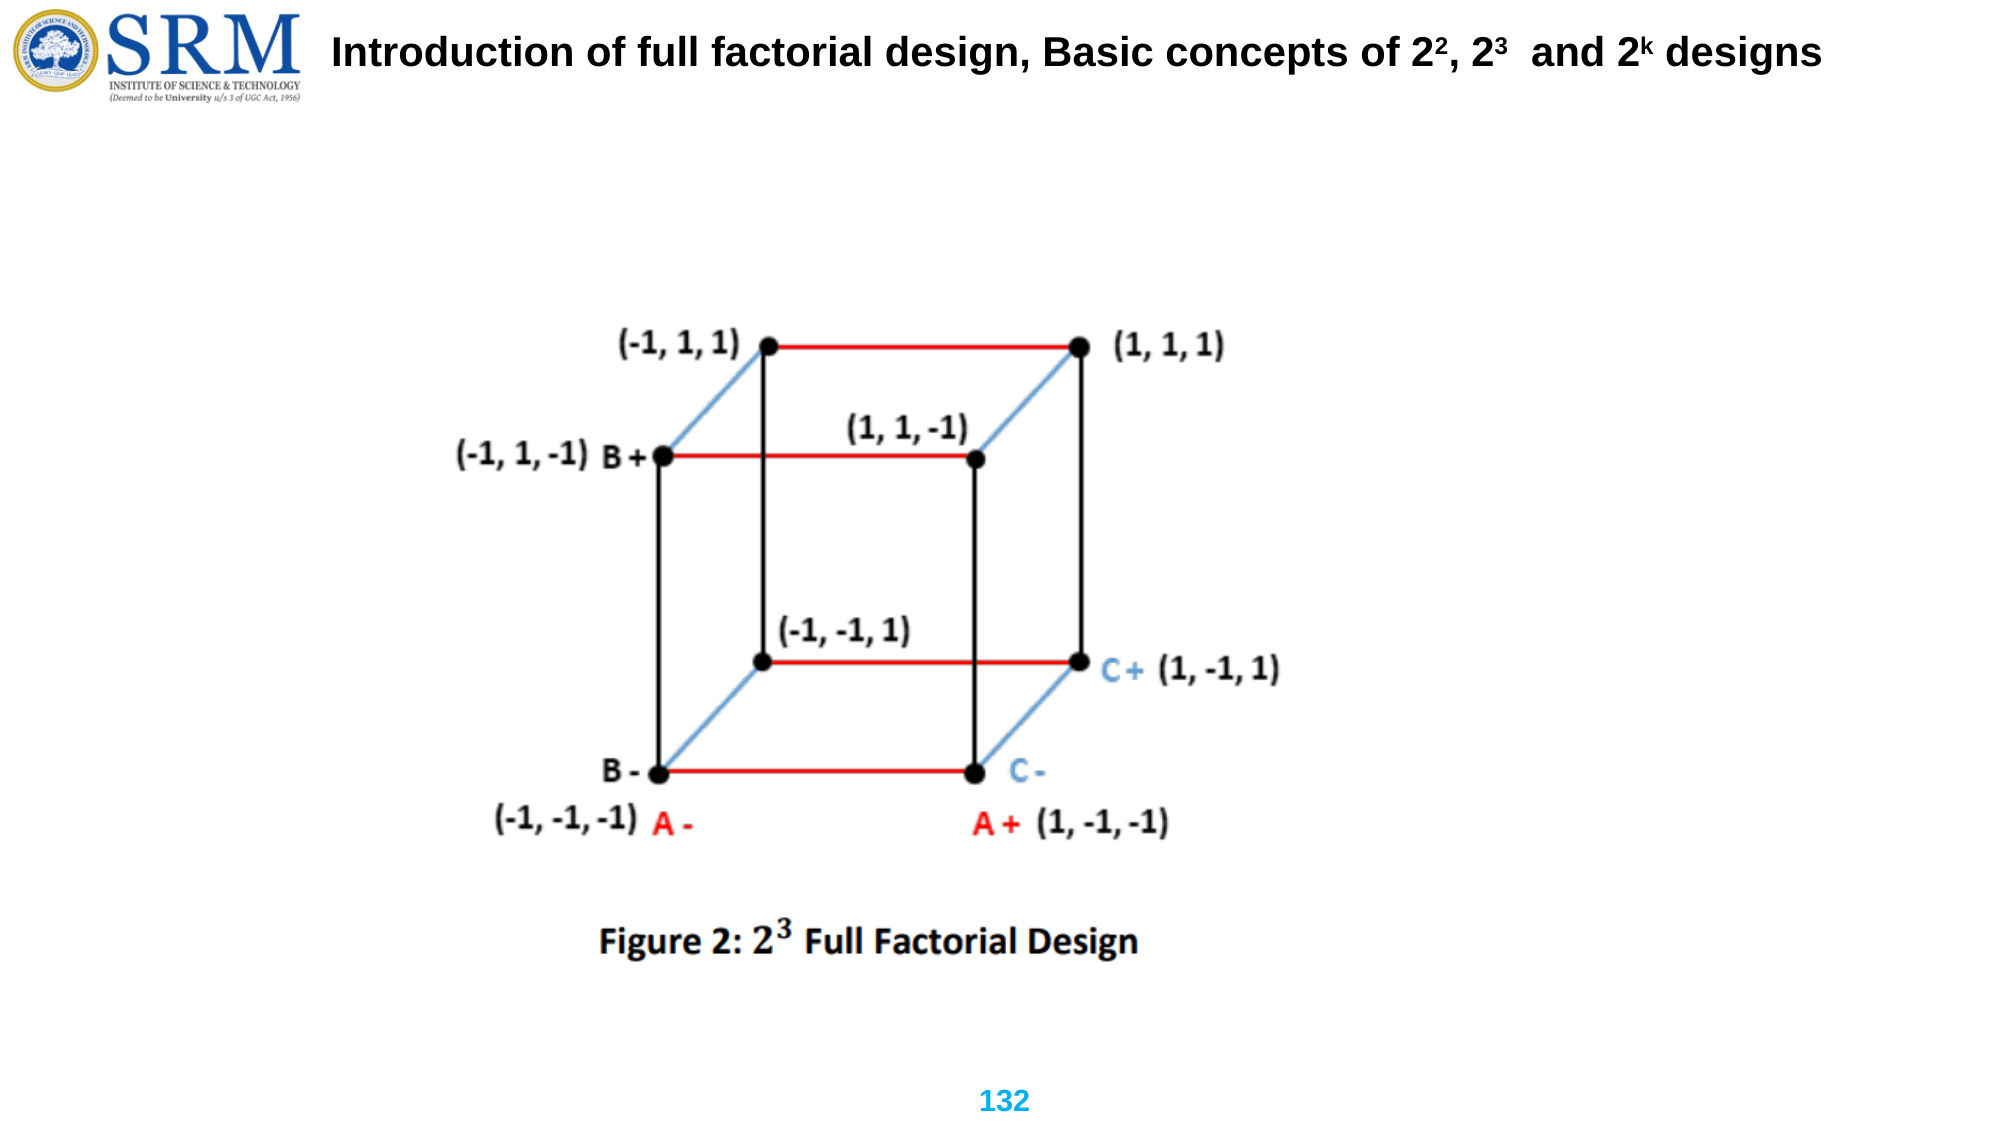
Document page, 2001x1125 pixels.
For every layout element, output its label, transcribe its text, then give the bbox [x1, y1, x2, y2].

picture [1, 0, 309, 119]
picture [385, 260, 1308, 993]
title Introduction of full factorial design, Basic concepts of 22, 23 and 2k designs [316, 0, 2000, 102]
slide_number 132 [924, 1072, 1085, 1125]
